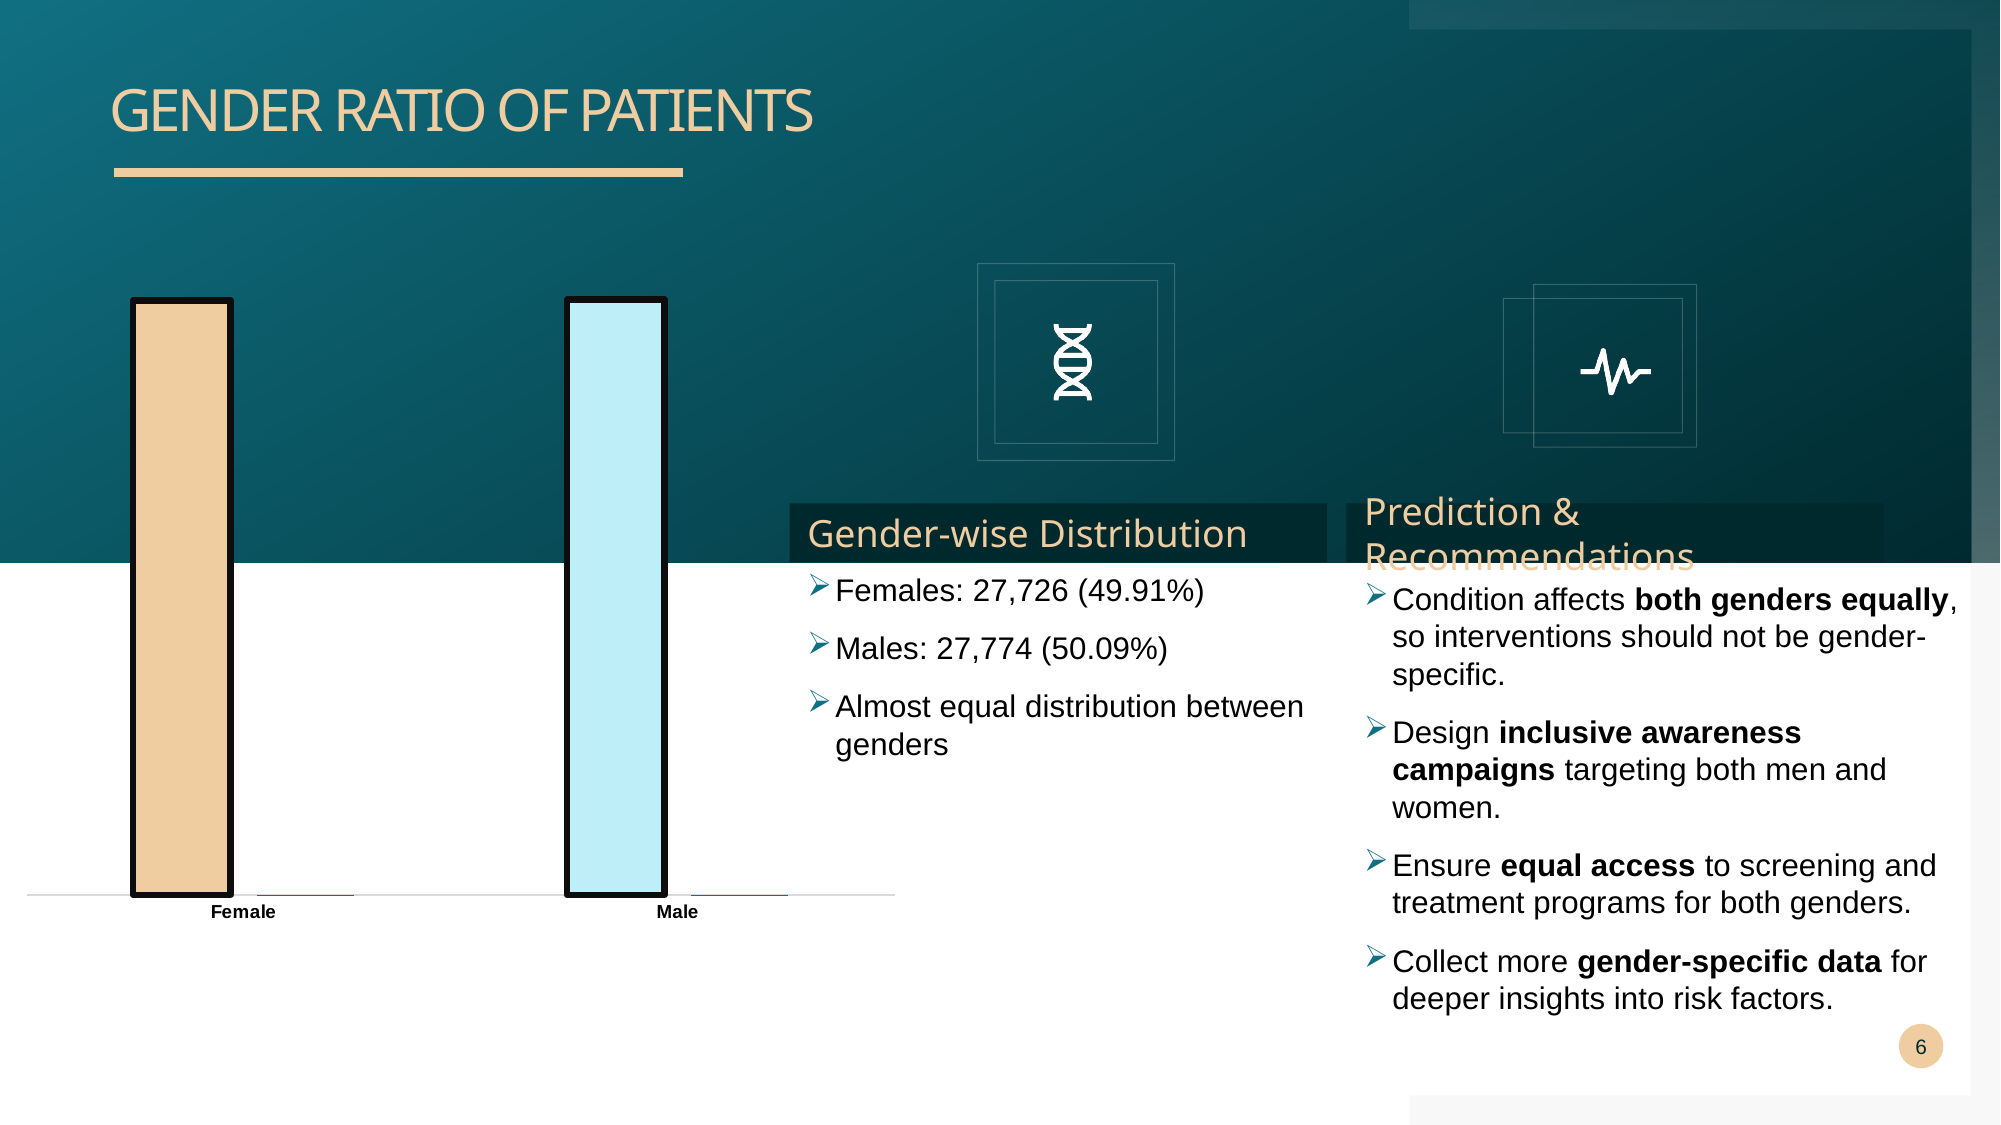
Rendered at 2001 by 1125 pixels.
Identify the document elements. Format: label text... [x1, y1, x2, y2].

chart [8, 237, 913, 937]
list Gender-wise Distribution [913, 503, 1327, 563]
title gender ratio of patients [109, 81, 1350, 142]
list Prediction & Recommendations [1346, 503, 1884, 563]
list Females: 27,726 (49.91%) Males: 27,774 (50.09%) Almost equal distribution between genders [789, 569, 1327, 938]
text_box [1503, 284, 1697, 448]
slide_number 6 [1898, 1033, 1944, 1069]
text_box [977, 263, 1175, 461]
list Condition affects both genders equally, so interventions should not be gender-specific. Design inclusive awareness campaigns targeting both men and women. Ensure equal access to screening and treatment programs for both genders. Collect more gender-specific data for deeper insights into risk factors. [1346, 579, 1962, 1033]
